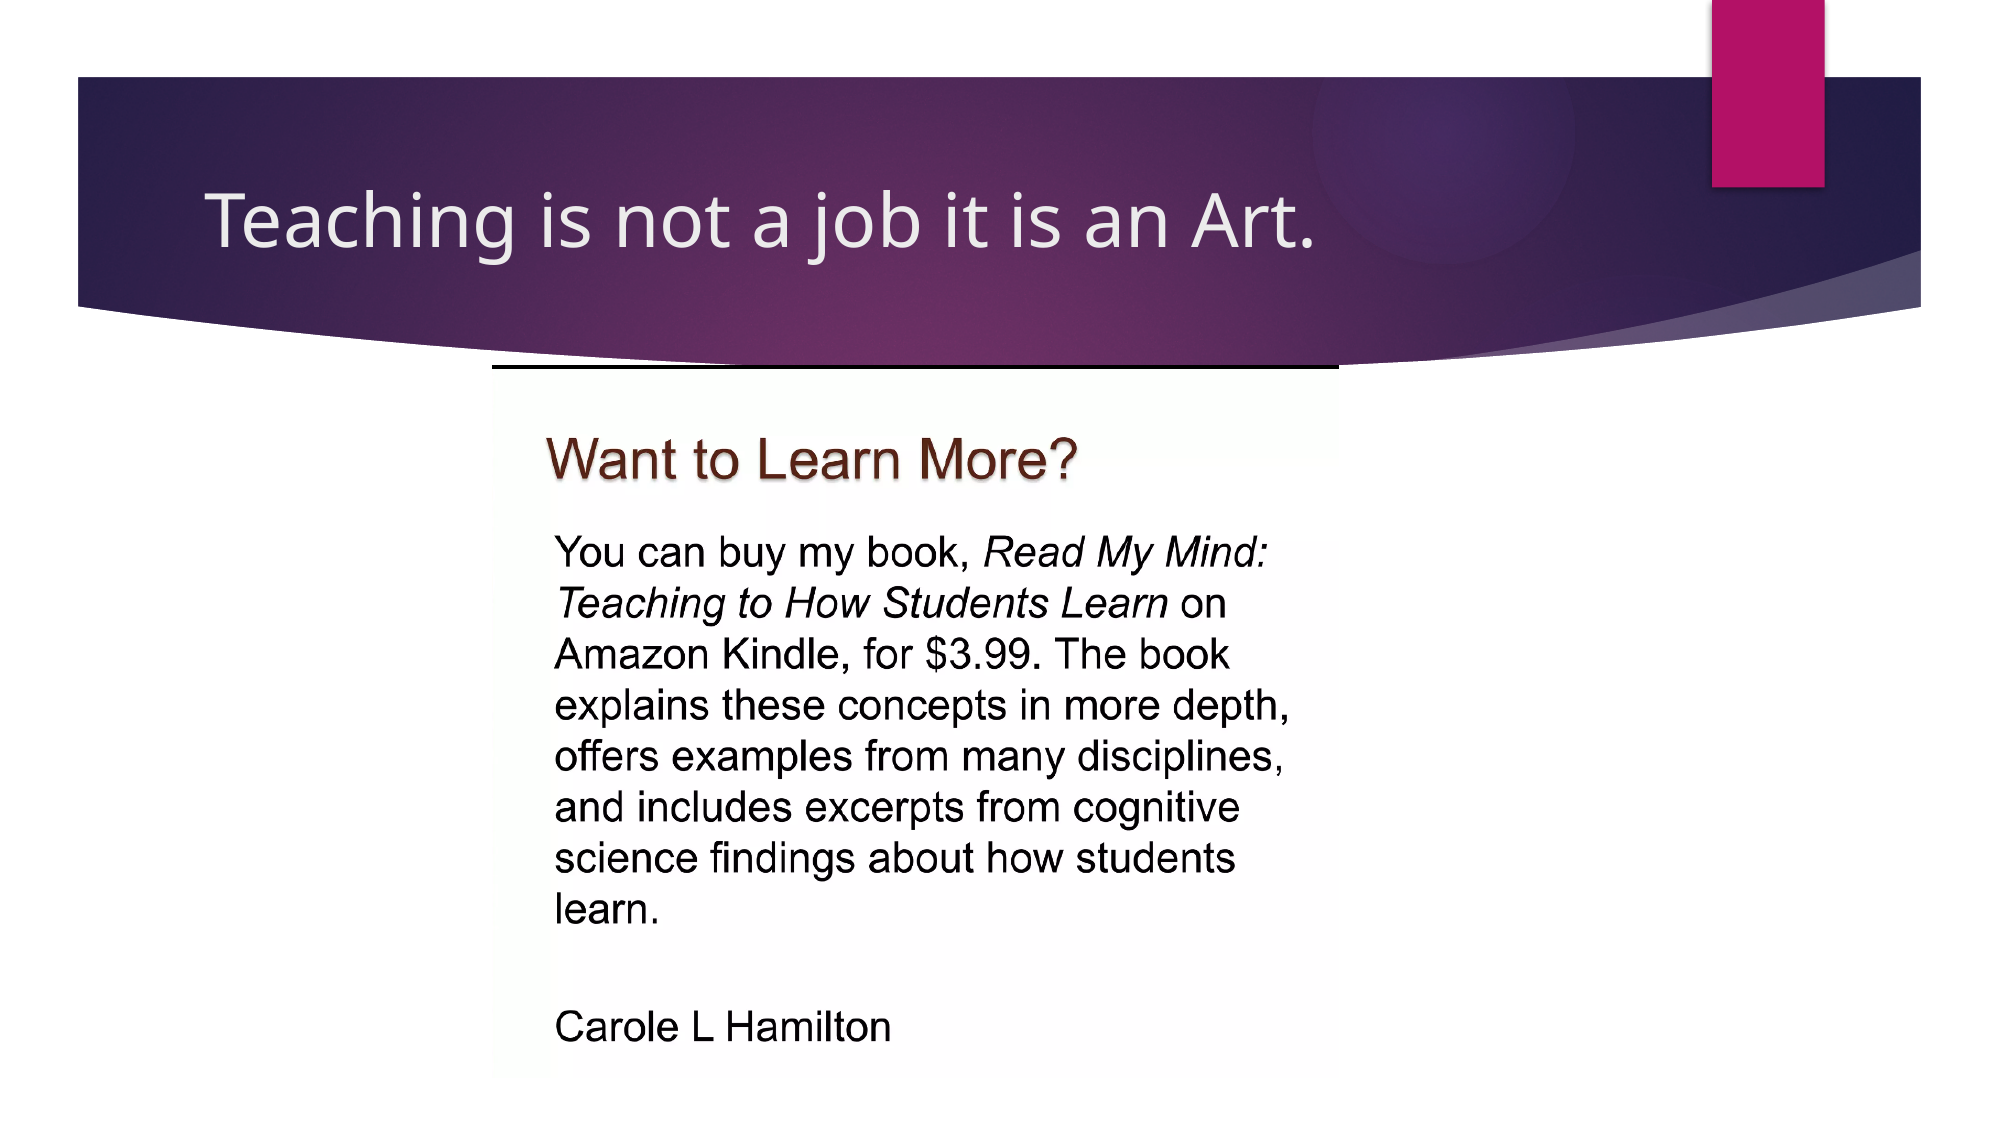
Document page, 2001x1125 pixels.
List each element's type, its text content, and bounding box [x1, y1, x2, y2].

title Teaching is not a job it is an Art. [189, 159, 1627, 276]
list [491, 365, 1339, 1079]
